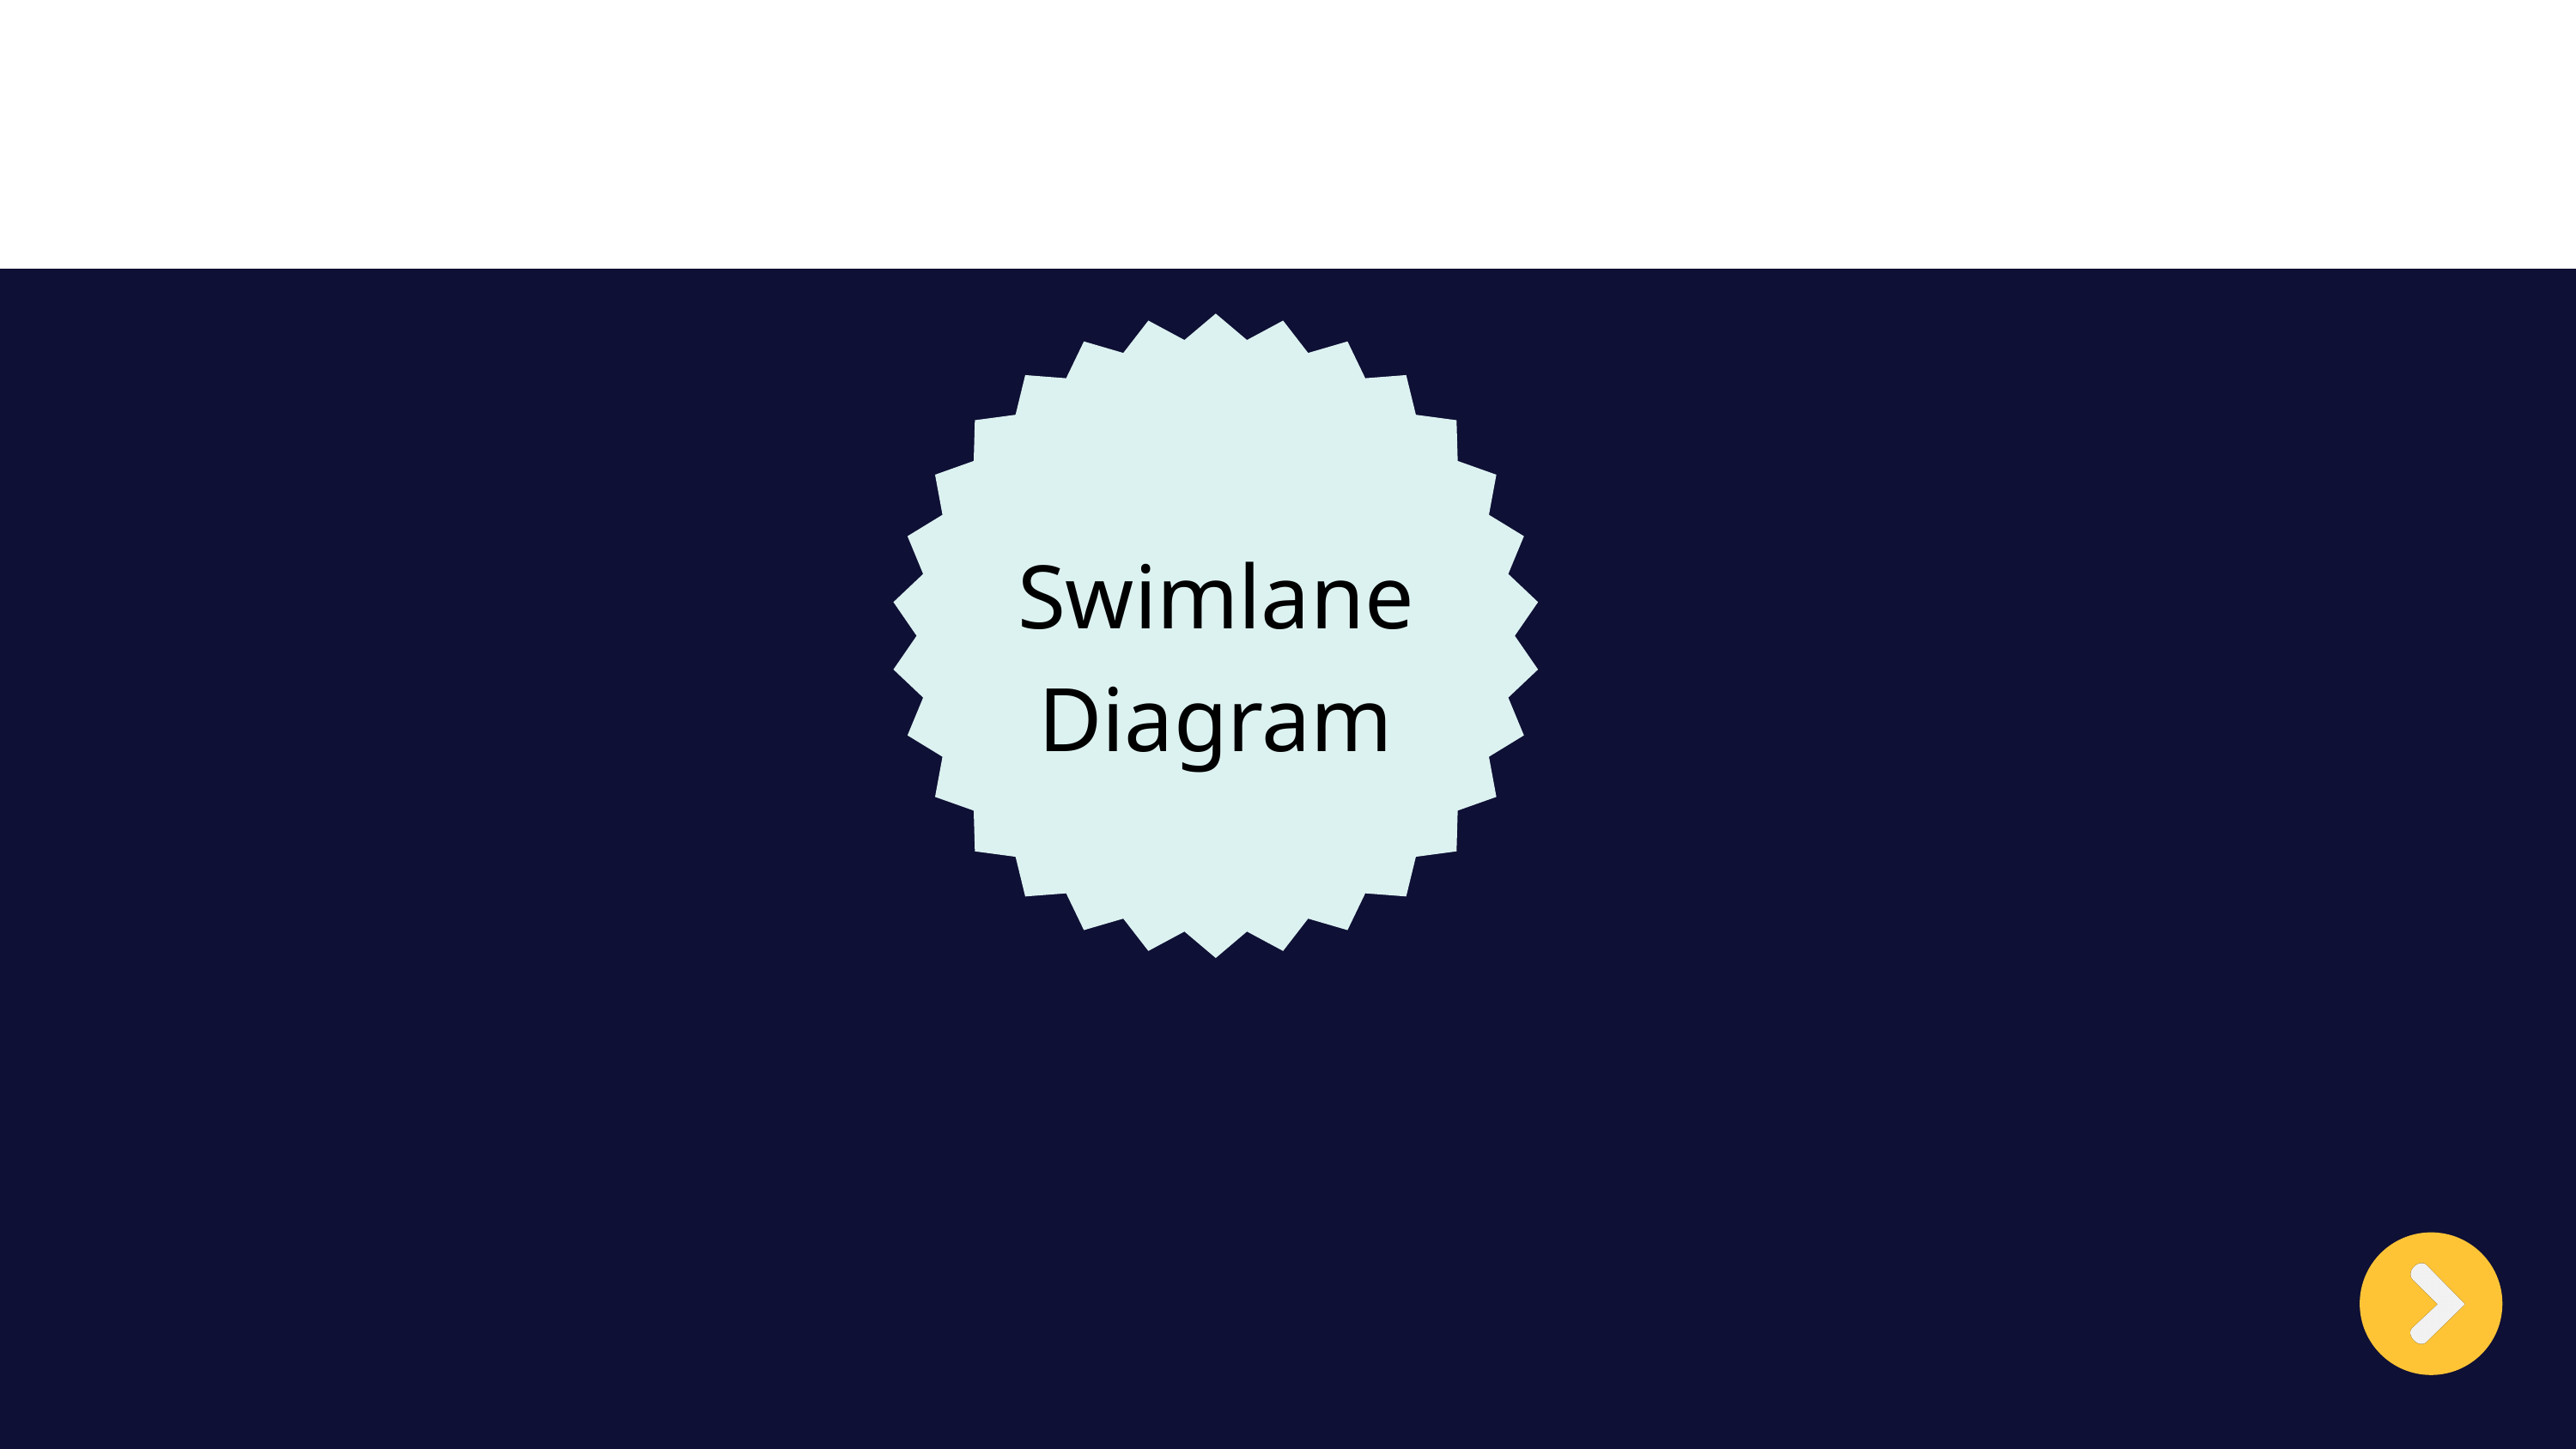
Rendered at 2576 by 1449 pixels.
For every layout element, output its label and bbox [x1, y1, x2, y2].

text_box [2359, 1232, 2503, 1376]
text_box [0, 268, 2576, 1449]
text_box [893, 313, 1539, 959]
